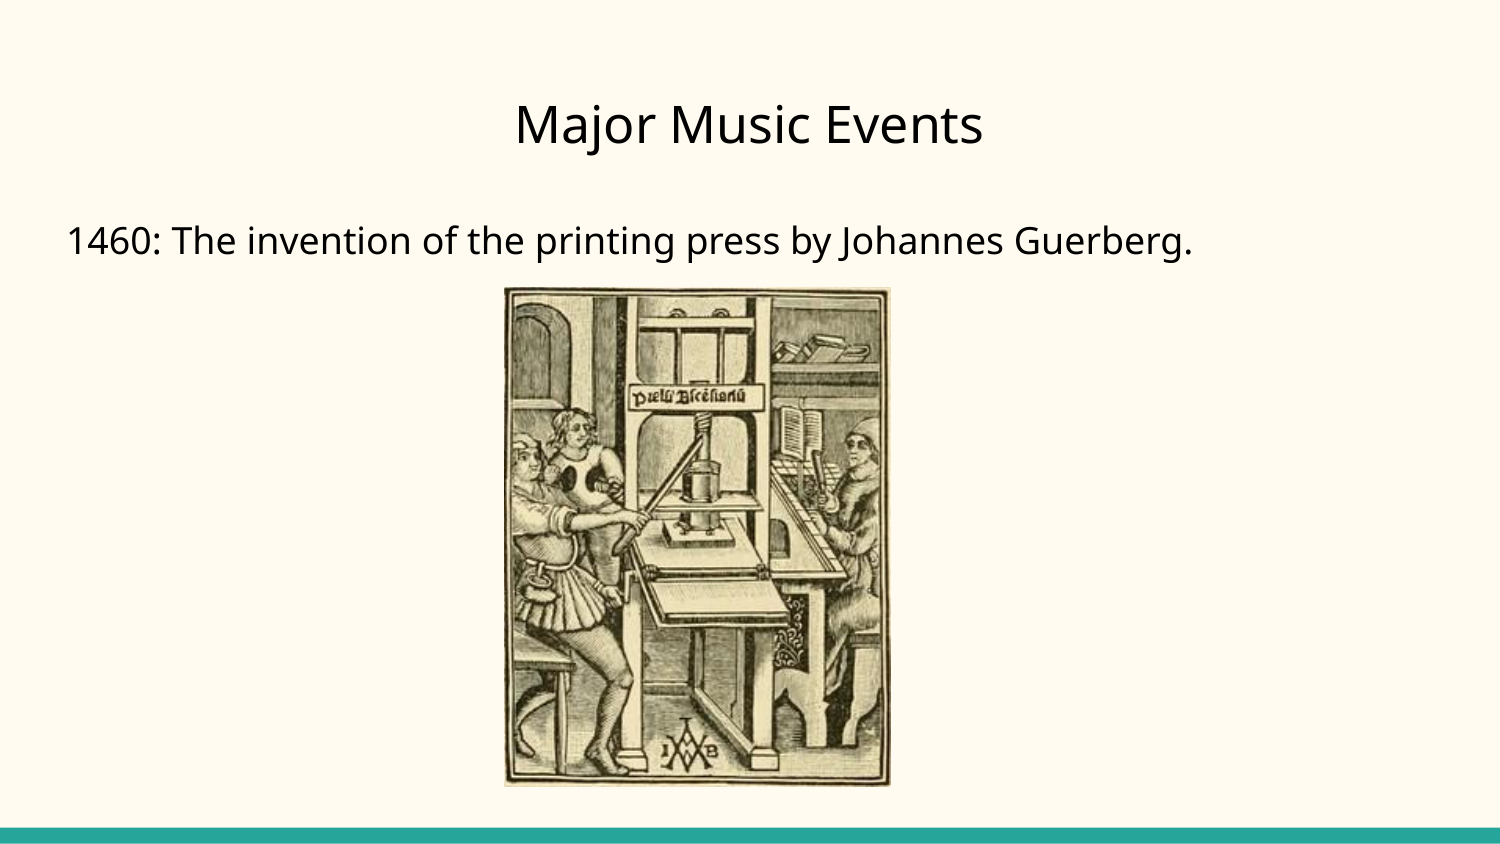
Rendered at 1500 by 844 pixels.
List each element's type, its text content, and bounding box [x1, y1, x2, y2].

picture [504, 287, 891, 787]
list 1460: The invention of the printing press by Johannes Guerberg. [51, 192, 1449, 750]
title Major Music Events [51, 72, 1449, 174]
